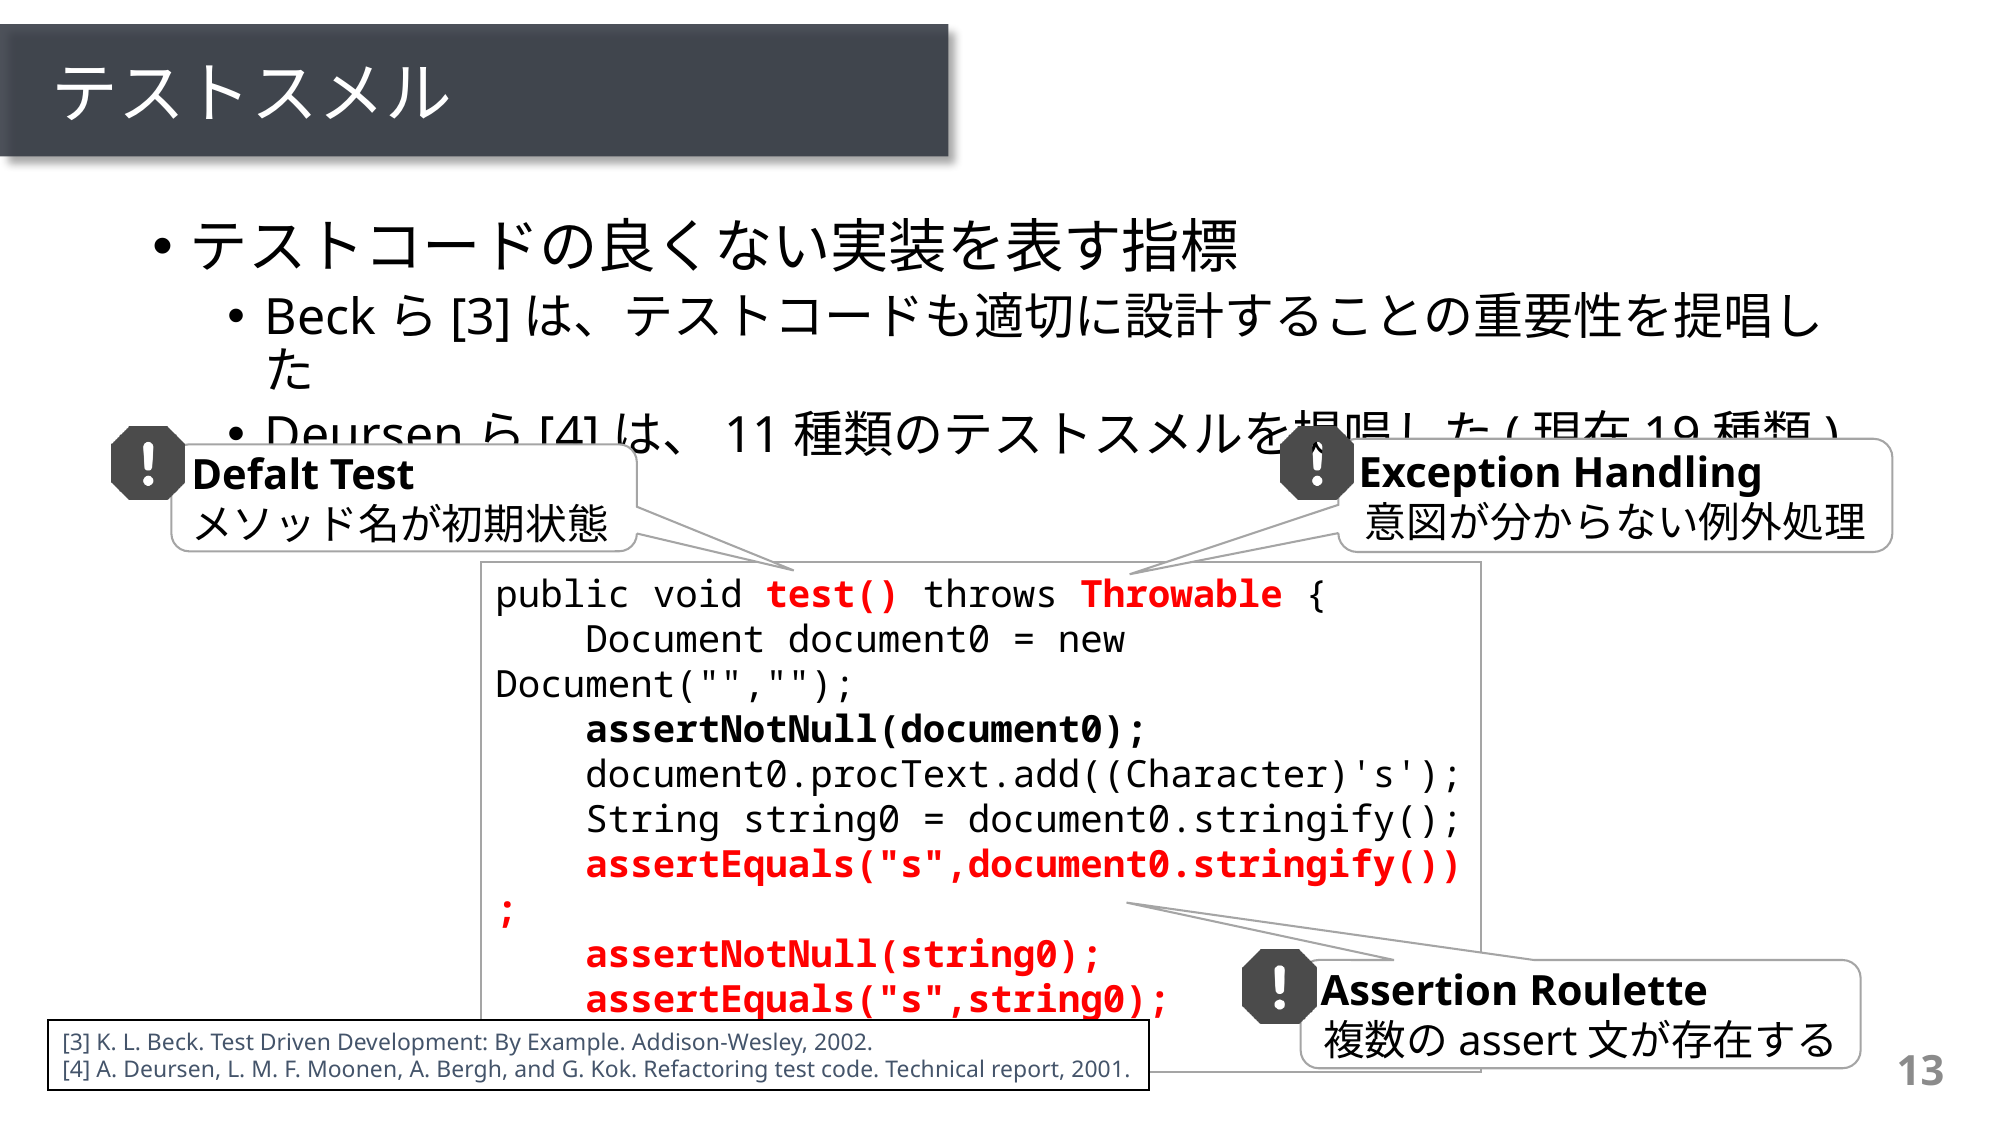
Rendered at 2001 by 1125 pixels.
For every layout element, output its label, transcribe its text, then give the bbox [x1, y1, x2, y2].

text_box Exception Handling 意図が分からない例外処理 [1129, 437, 1894, 576]
list テストコードの良くない実装を表す指標 Beckら[3]は、テストコードも適切に設計することの重要性を提唱した Deursenら[4]は、11種類のテストスメルを提唱した(現在19種類) [137, 210, 1879, 427]
text_box public void test() throws Throwable { Document document0 = new Document("",""); assertNotNull(document0); document0.procText.add((Character)'s'); String string0 = document0.stringify(); assertEquals("s",document0.stringify()); assertNotNull(string0); assertEquals("s",string0); } [480, 561, 1482, 1073]
text_box Assertion Roulette 複数のassert文が存在する [1126, 901, 1862, 1070]
picture [1280, 426, 1354, 500]
picture [111, 425, 185, 500]
title テストスメル [36, 36, 957, 156]
text_box Defalt Test メソッド名が初期状態 [170, 443, 795, 572]
text_box [3] K. L. Beck. Test Driven Development: By Example. Addison-Wesley, 2002. [4] A. Deursen, L. M. F. Moonen, A. Bergh, and G. Kok. Refactoring test code. Technical report, 2001. [47, 1019, 1150, 1091]
picture [1242, 949, 1317, 1024]
